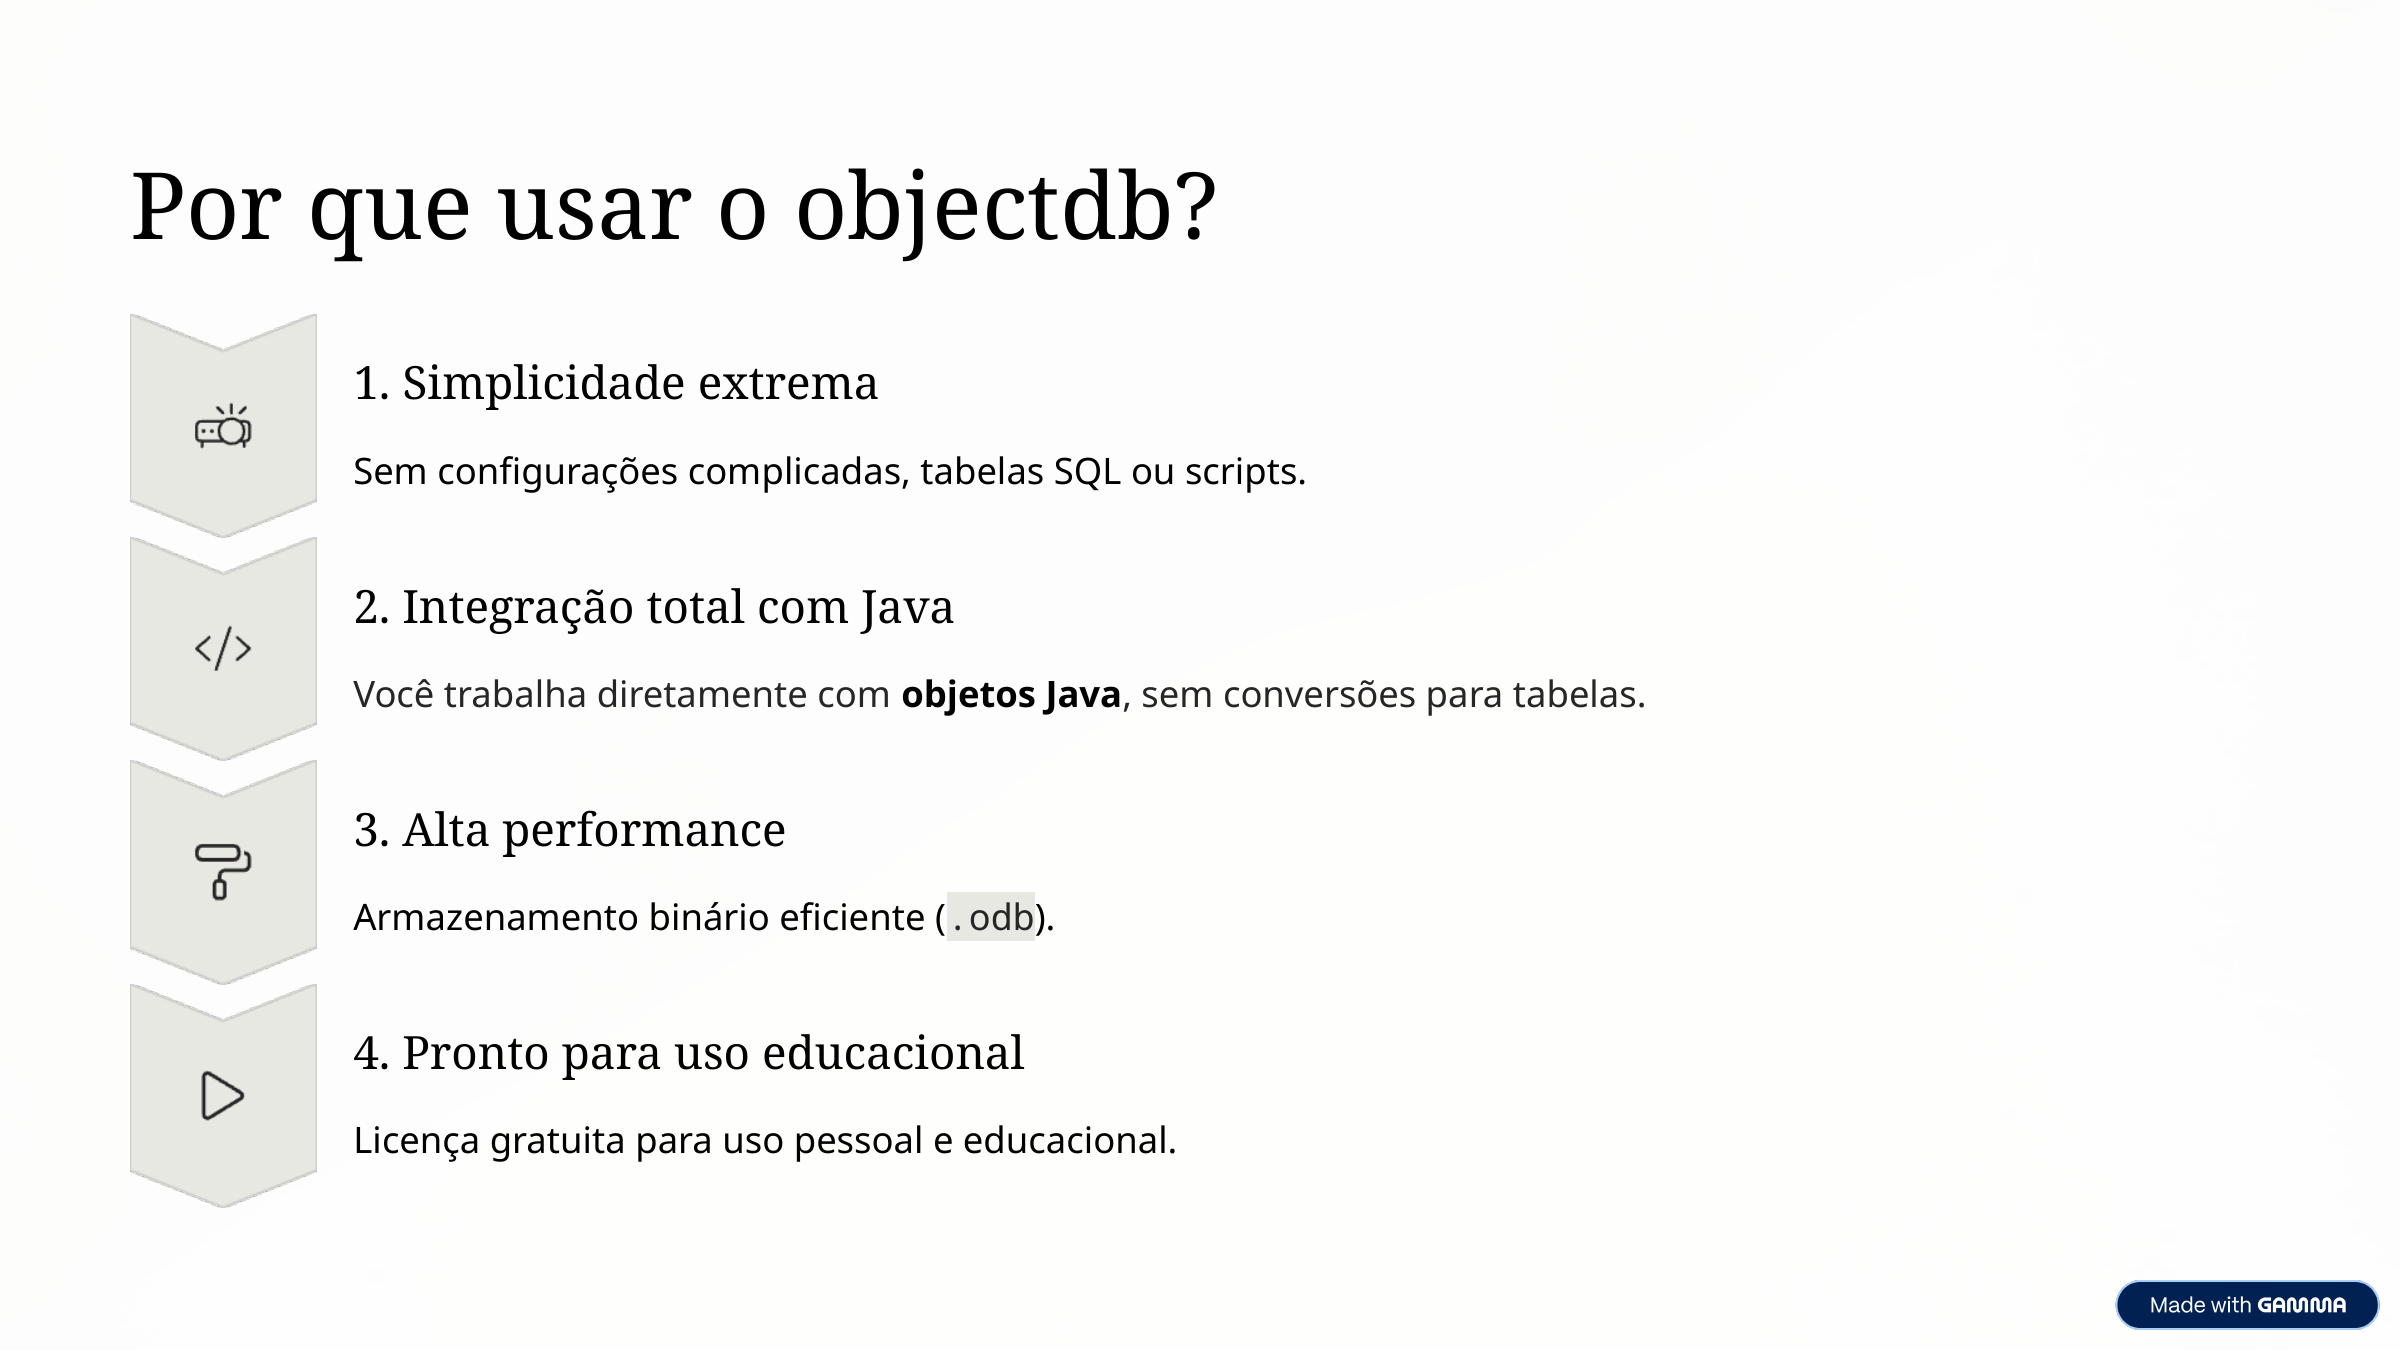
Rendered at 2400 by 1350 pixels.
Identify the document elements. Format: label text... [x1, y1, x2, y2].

text_box Licença gratuita para uso pessoal e educacional. [353, 1101, 2270, 1162]
text_box 2. Integração total com Java [353, 574, 932, 634]
text_box 4. Pronto para uso educacional [353, 1021, 987, 1080]
picture [130, 314, 317, 1208]
text_box Armazenamento binário eficiente (.odb). [353, 878, 2270, 939]
text_box 1. Simplicidade extrema [353, 351, 845, 410]
text_box Você trabalha diretamente com objetos Java, sem conversões para tabelas. [353, 655, 2270, 715]
text_box Por que usar o objectdb? [130, 142, 1143, 259]
text_box 3. Alta performance [353, 798, 819, 857]
picture [2106, 1271, 2389, 1339]
text_box Sem configurações complicadas, tabelas SQL ou scripts. [353, 432, 2270, 492]
